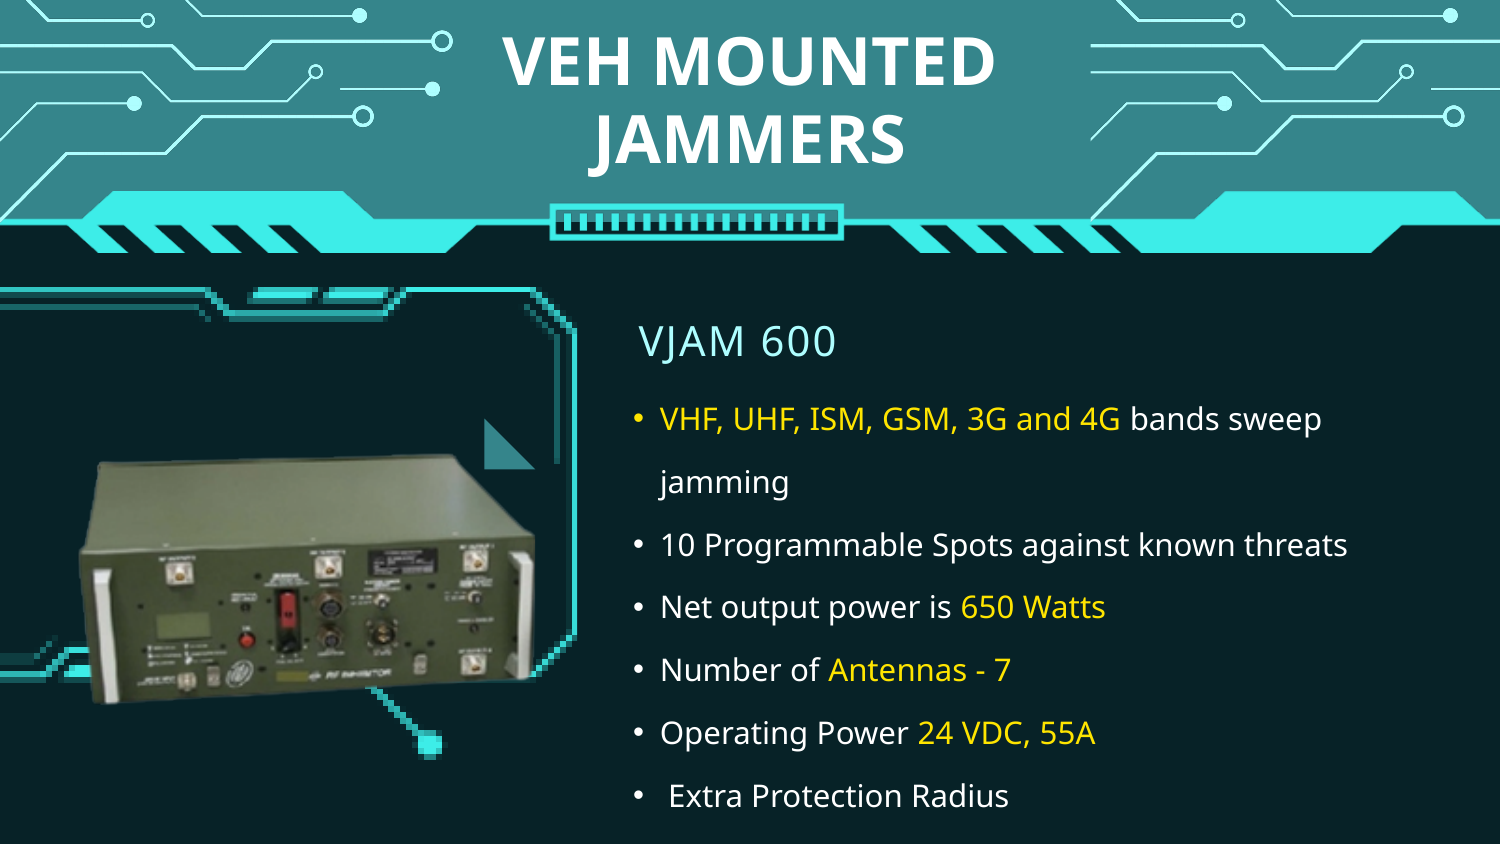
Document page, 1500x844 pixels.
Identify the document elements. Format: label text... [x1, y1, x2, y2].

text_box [0, 0, 1500, 223]
text_box [0, 234, 1500, 253]
text_box VHF, UHF, ISM, GSM, 3G and 4G bands sweep jamming 10 Programmable Spots against known threats Net output power is 650 Watts Number of Antennas - 7 Operating Power 24 VDC, 55A Extra Protection Radius [606, 373, 1416, 844]
text_box [0, 287, 578, 760]
text_box VJAM 600 [638, 315, 1012, 365]
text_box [58, 418, 536, 714]
